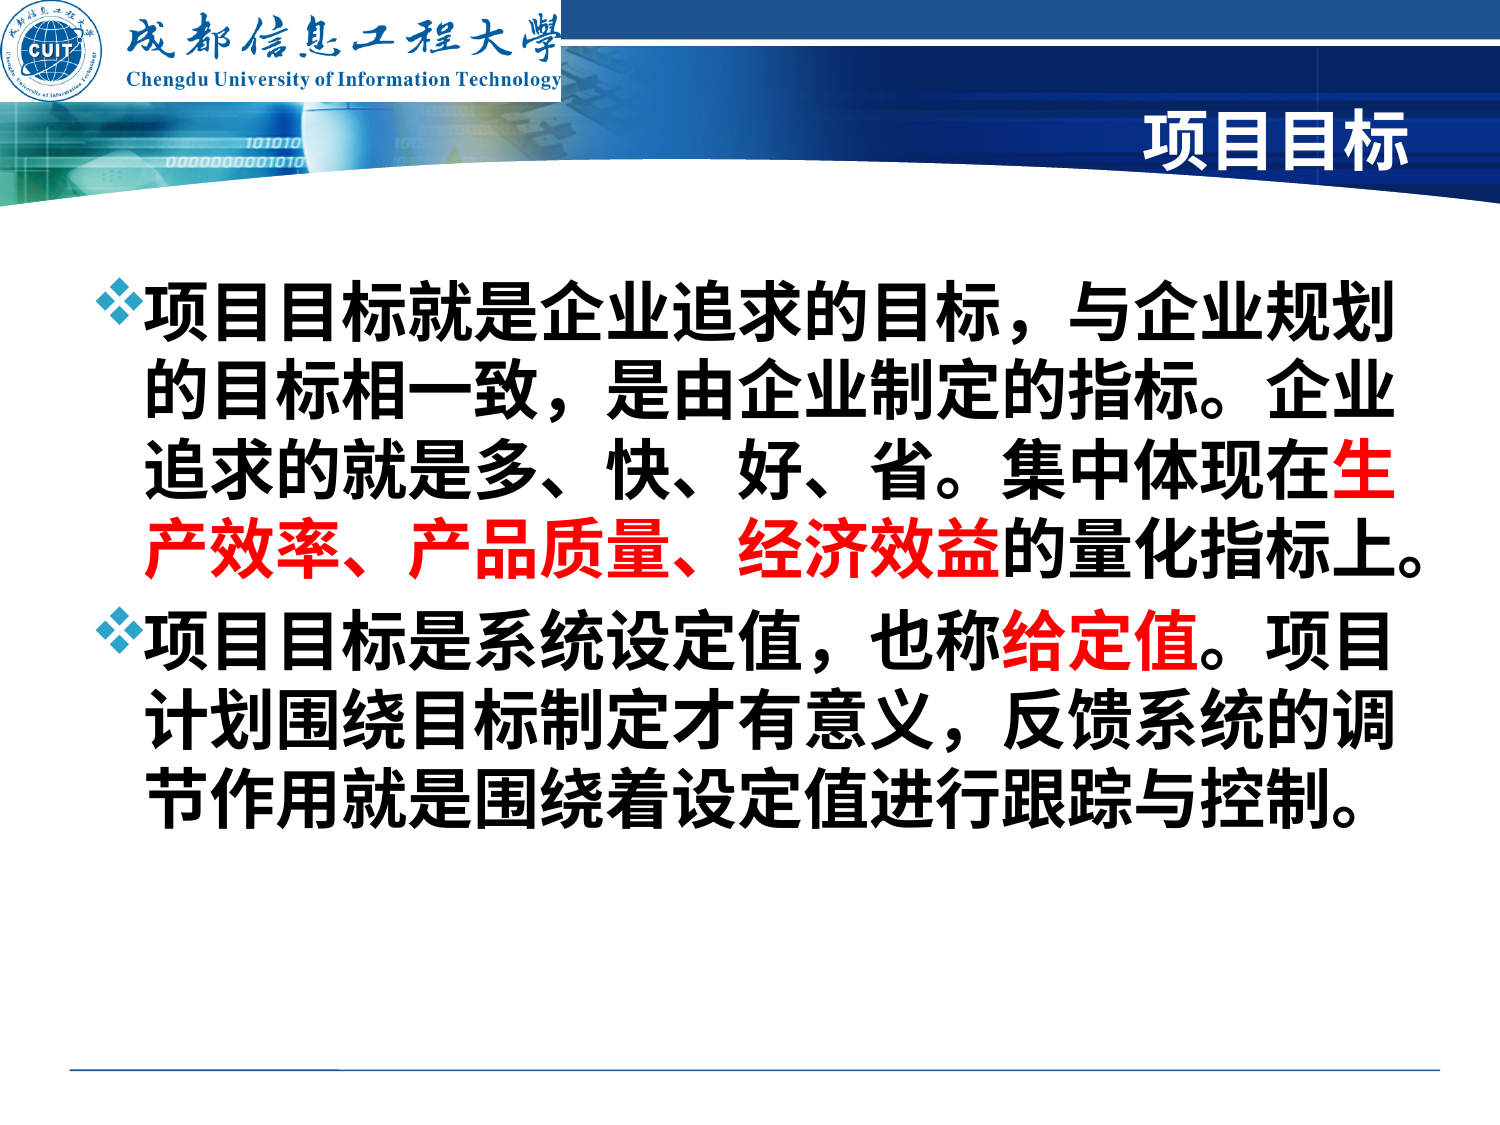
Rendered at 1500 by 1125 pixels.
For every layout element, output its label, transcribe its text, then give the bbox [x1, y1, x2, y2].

title 项目目标 [74, 44, 1426, 233]
list 项目目标就是企业追求的目标，与企业规划的目标相一致，是由企业制定的指标。企业追求的就是多、快、好、省。集中体现在生产效率、产品质量、经济效益的量化指标上。 项目目标是系统设定值，也称给定值。项目计划围绕目标制定才有意义，反馈系统的调节作用就是围绕着设定值进行跟踪与控制。 [74, 262, 1426, 1006]
picture [0, 0, 561, 206]
picture [1426, 46, 1500, 203]
